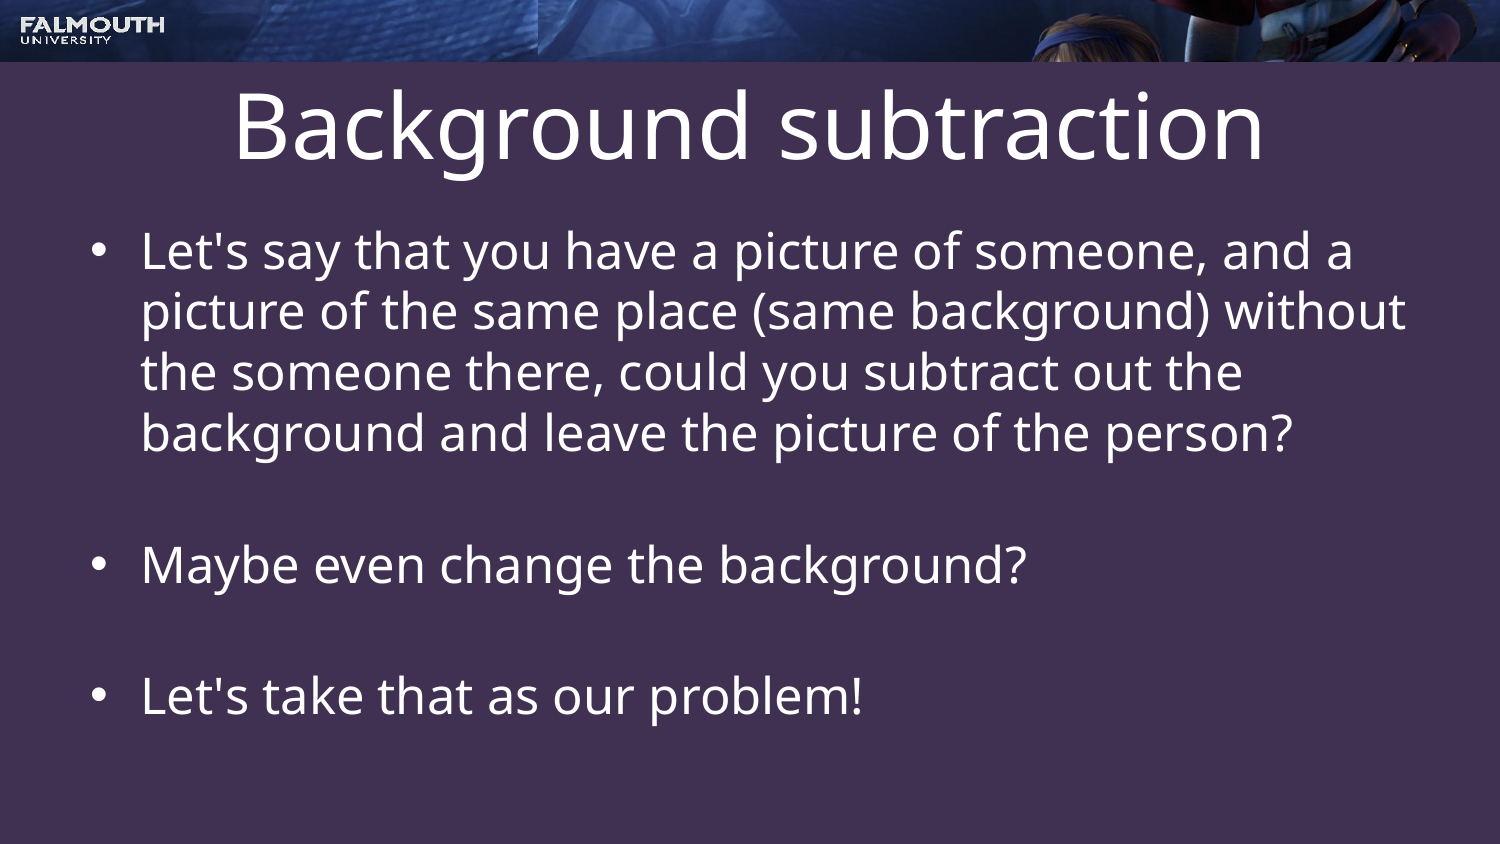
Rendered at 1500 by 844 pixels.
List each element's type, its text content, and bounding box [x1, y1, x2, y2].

list Let's say that you have a picture of someone, and a picture of the same place (same background) without the someone there, could you subtract out the background and leave the picture of the person? Maybe even change the background? Let's take that as our problem! [75, 210, 1425, 768]
picture [0, 0, 1500, 62]
title Background subtraction [75, 52, 1425, 194]
